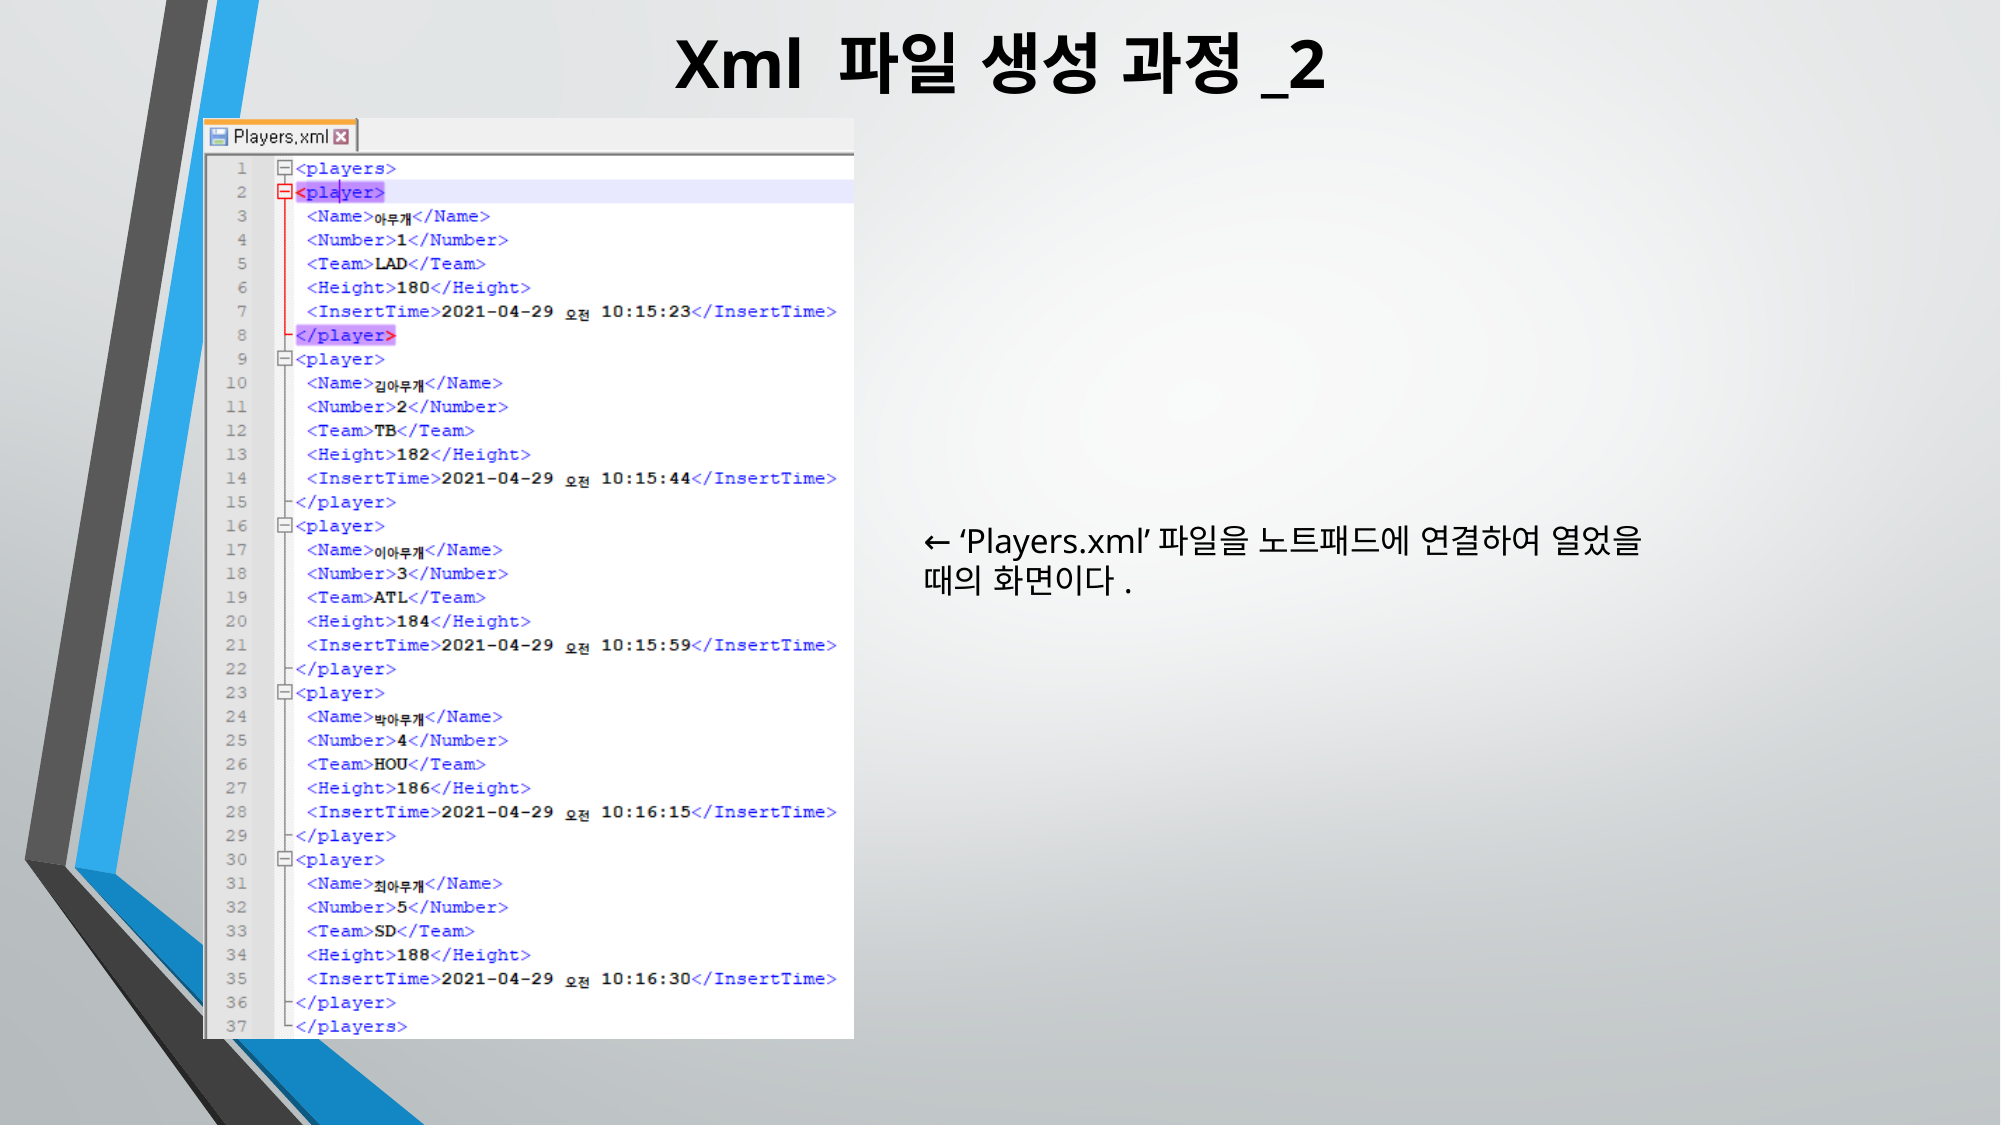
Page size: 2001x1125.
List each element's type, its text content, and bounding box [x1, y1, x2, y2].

picture [203, 117, 854, 1039]
text_box ← ‘Players.xml’파일을 노트패드에 연결하여 열었을 때의 화면이다. [908, 513, 1713, 608]
text_box Xml 파일 생성 과정_2 [98, 19, 1904, 105]
